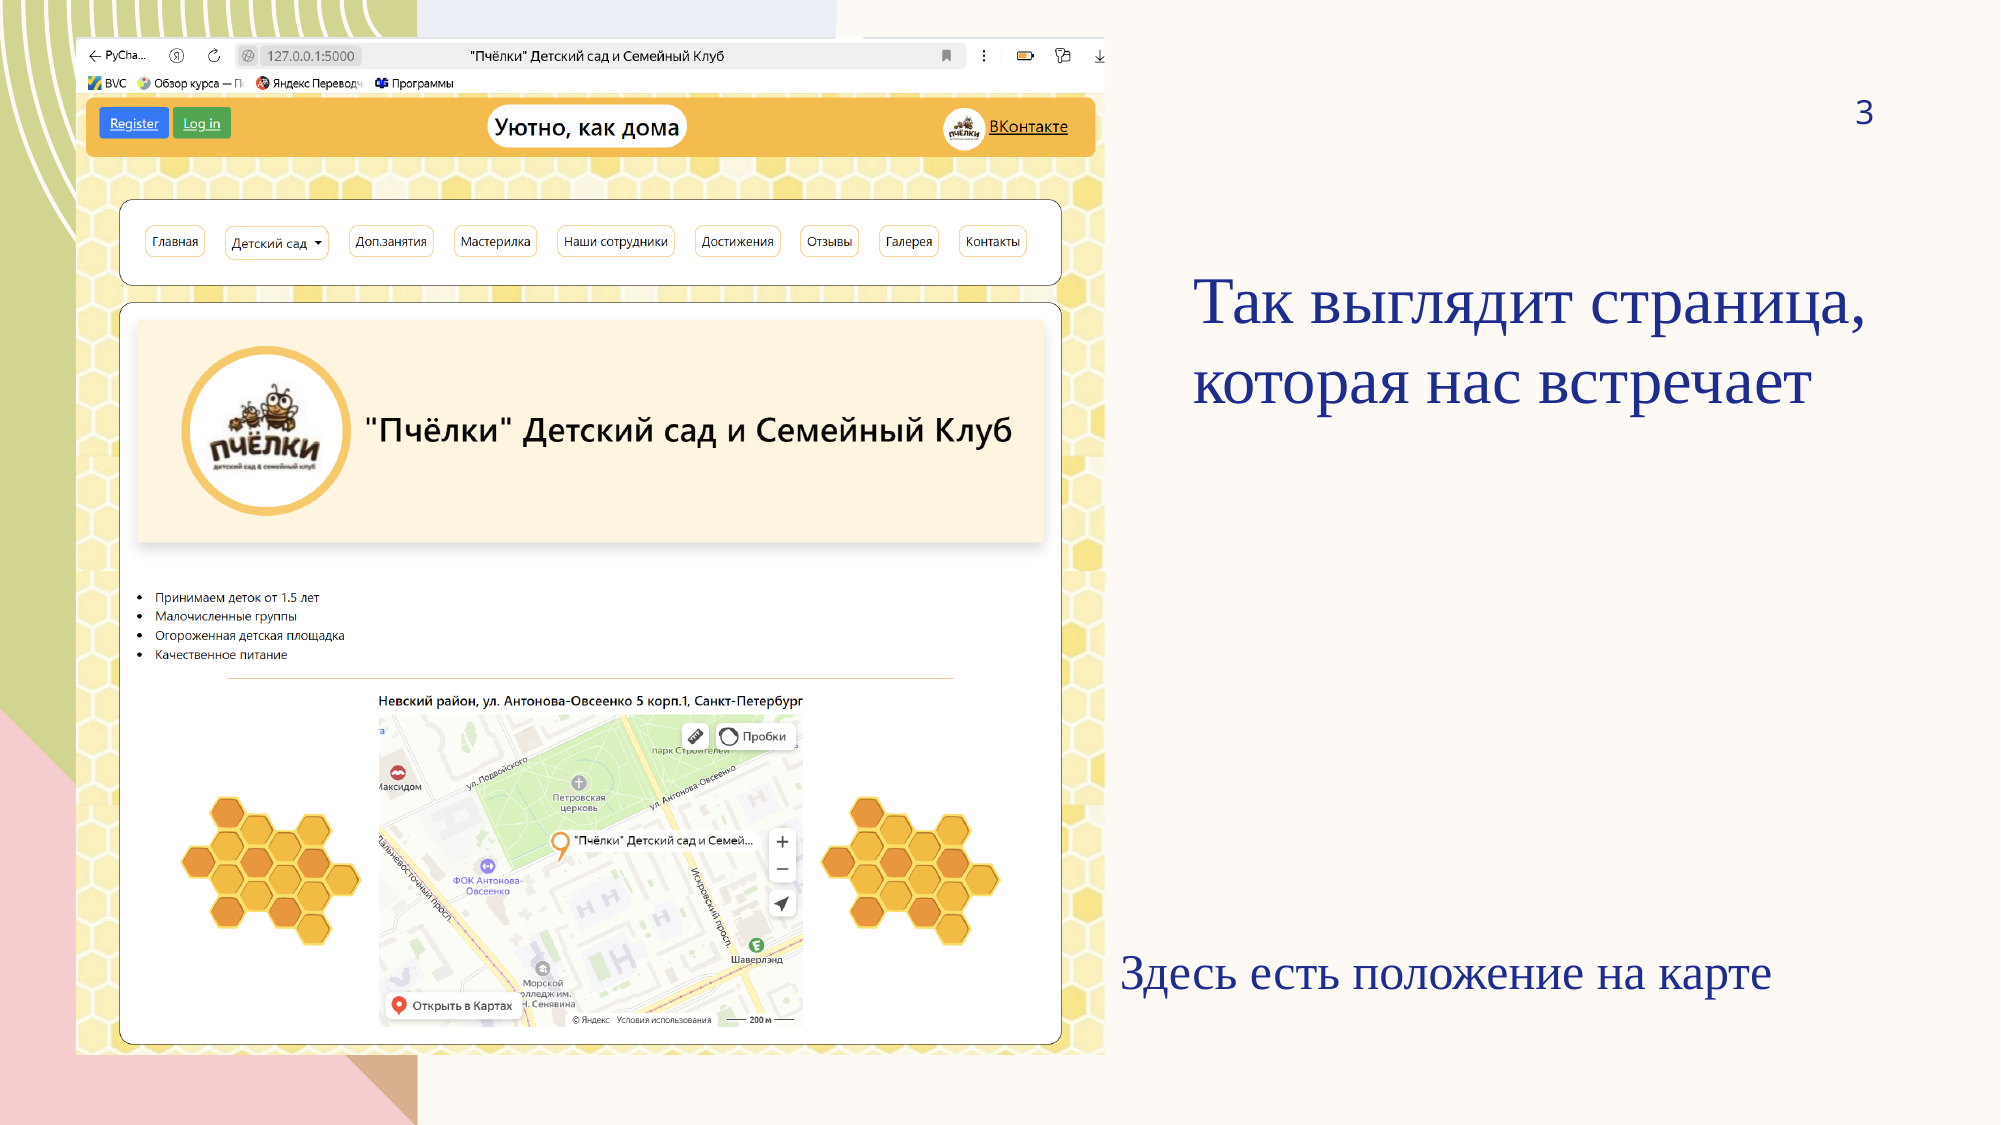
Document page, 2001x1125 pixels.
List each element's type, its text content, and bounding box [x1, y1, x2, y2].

text_box Здесь есть положение на карте [1105, 939, 1820, 1055]
slide_number 3 [1699, 75, 1875, 153]
picture [75, 37, 1105, 1055]
list Так выглядит страница, которая нас встречает [1178, 256, 1947, 477]
